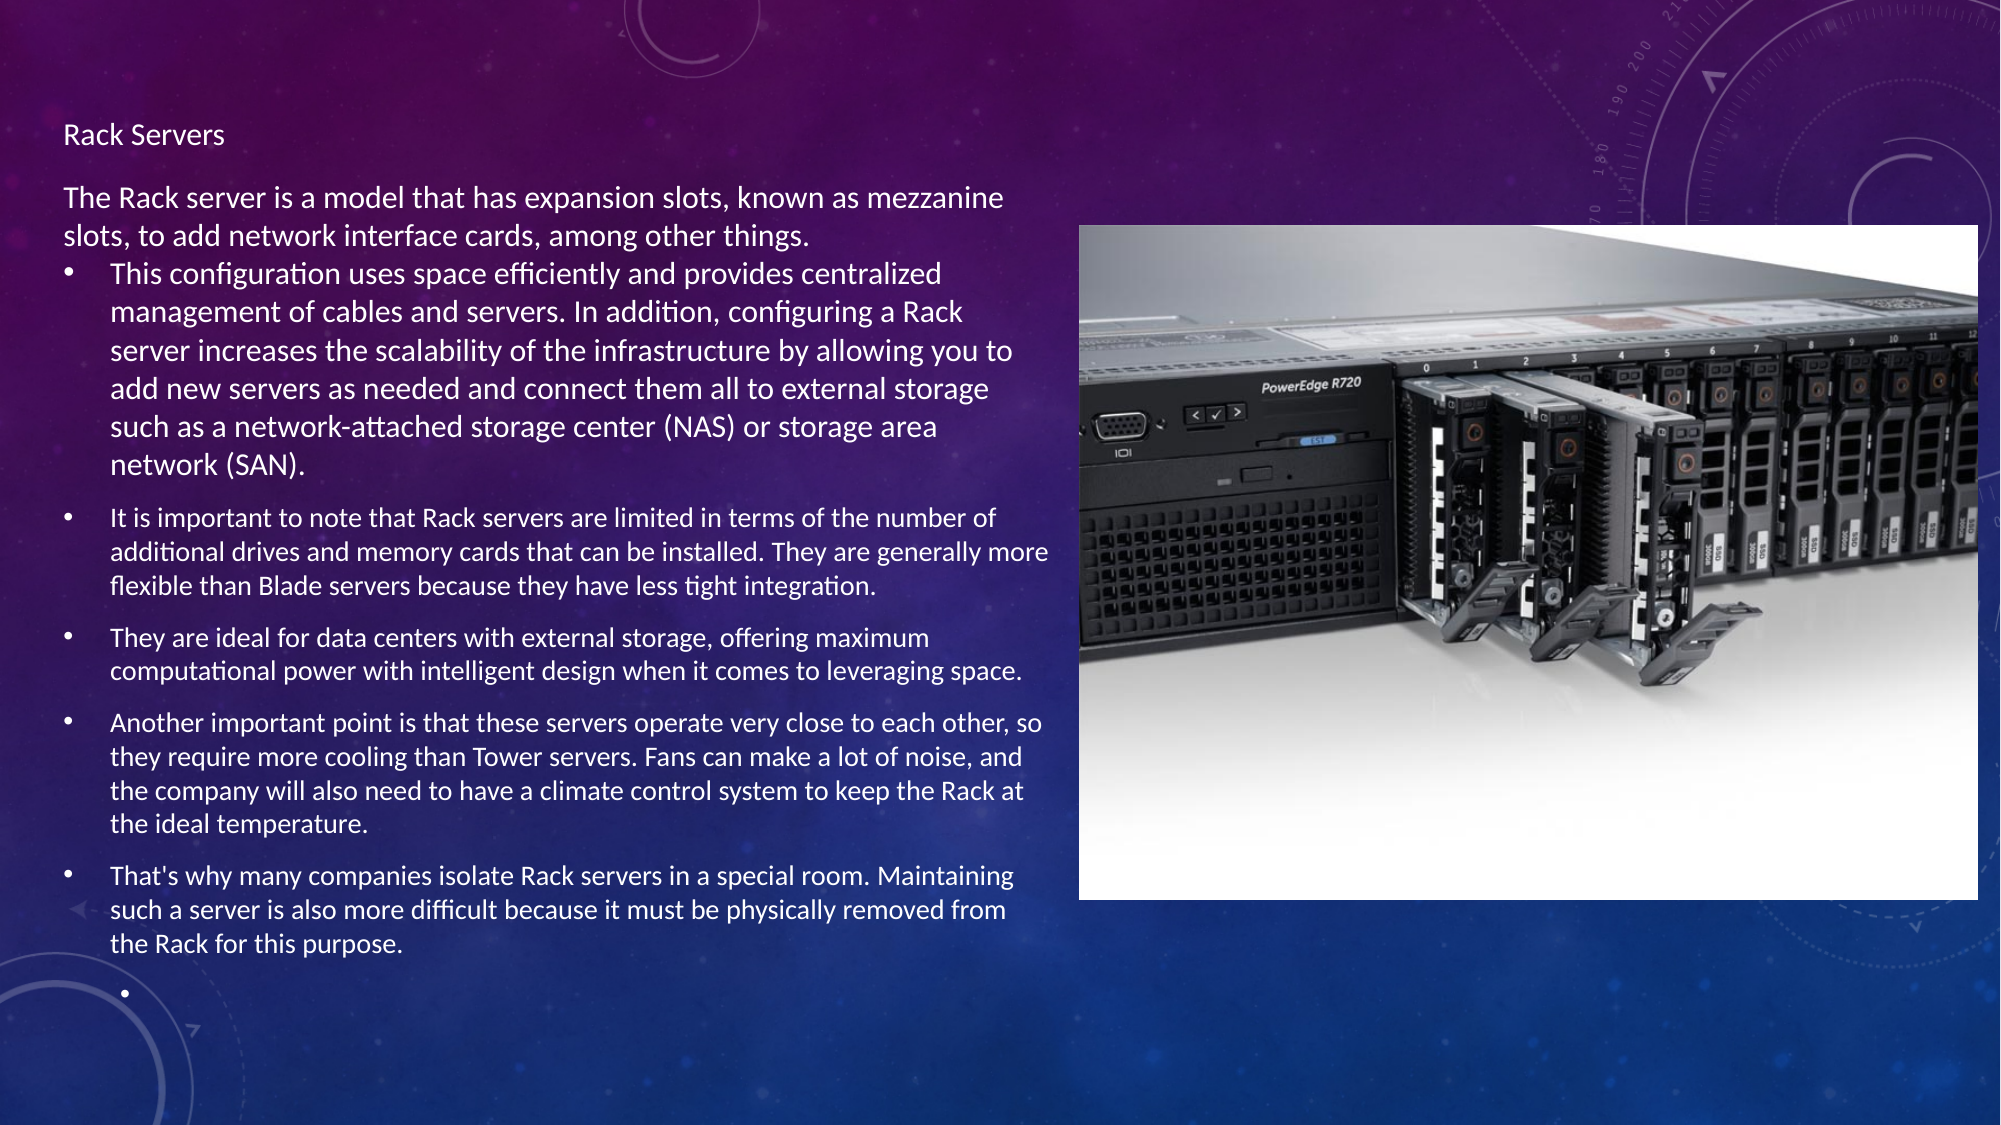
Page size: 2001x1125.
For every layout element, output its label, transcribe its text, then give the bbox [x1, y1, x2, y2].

list Rack Servers The Rack server is a model that has expansion slots, known as mezzanine slots, to add network interface cards, among other things. This configuration uses space efficiently and provides centralized management of cables and servers. In addition, configuring a Rack server increases the scalability of the infrastructure by allowing you to add new servers as needed and connect them all to external storage such as a network-attached storage center (NAS) or storage area network (SAN). It is important to note that Rack servers are limited in terms of the number of additional drives and memory cards that can be installed. They are generally more flexible than Blade servers because they have less tight integration. They are ideal for data centers with external storage, offering maximum computational power with intelligent design when it comes to leveraging space. Another important point is that these servers operate very close to each other, so they require more cooling than Tower servers. Fans can make a lot of noise, and the company will also need to have a climate control system to keep the Rack at the ideal temperature. That's why many companies isolate Rack servers in a special room. Maintaining such a server is also more difficult because it must be physically removed from the Rack for this purpose. [48, 104, 1065, 1088]
picture [0, 0, 2001, 1125]
